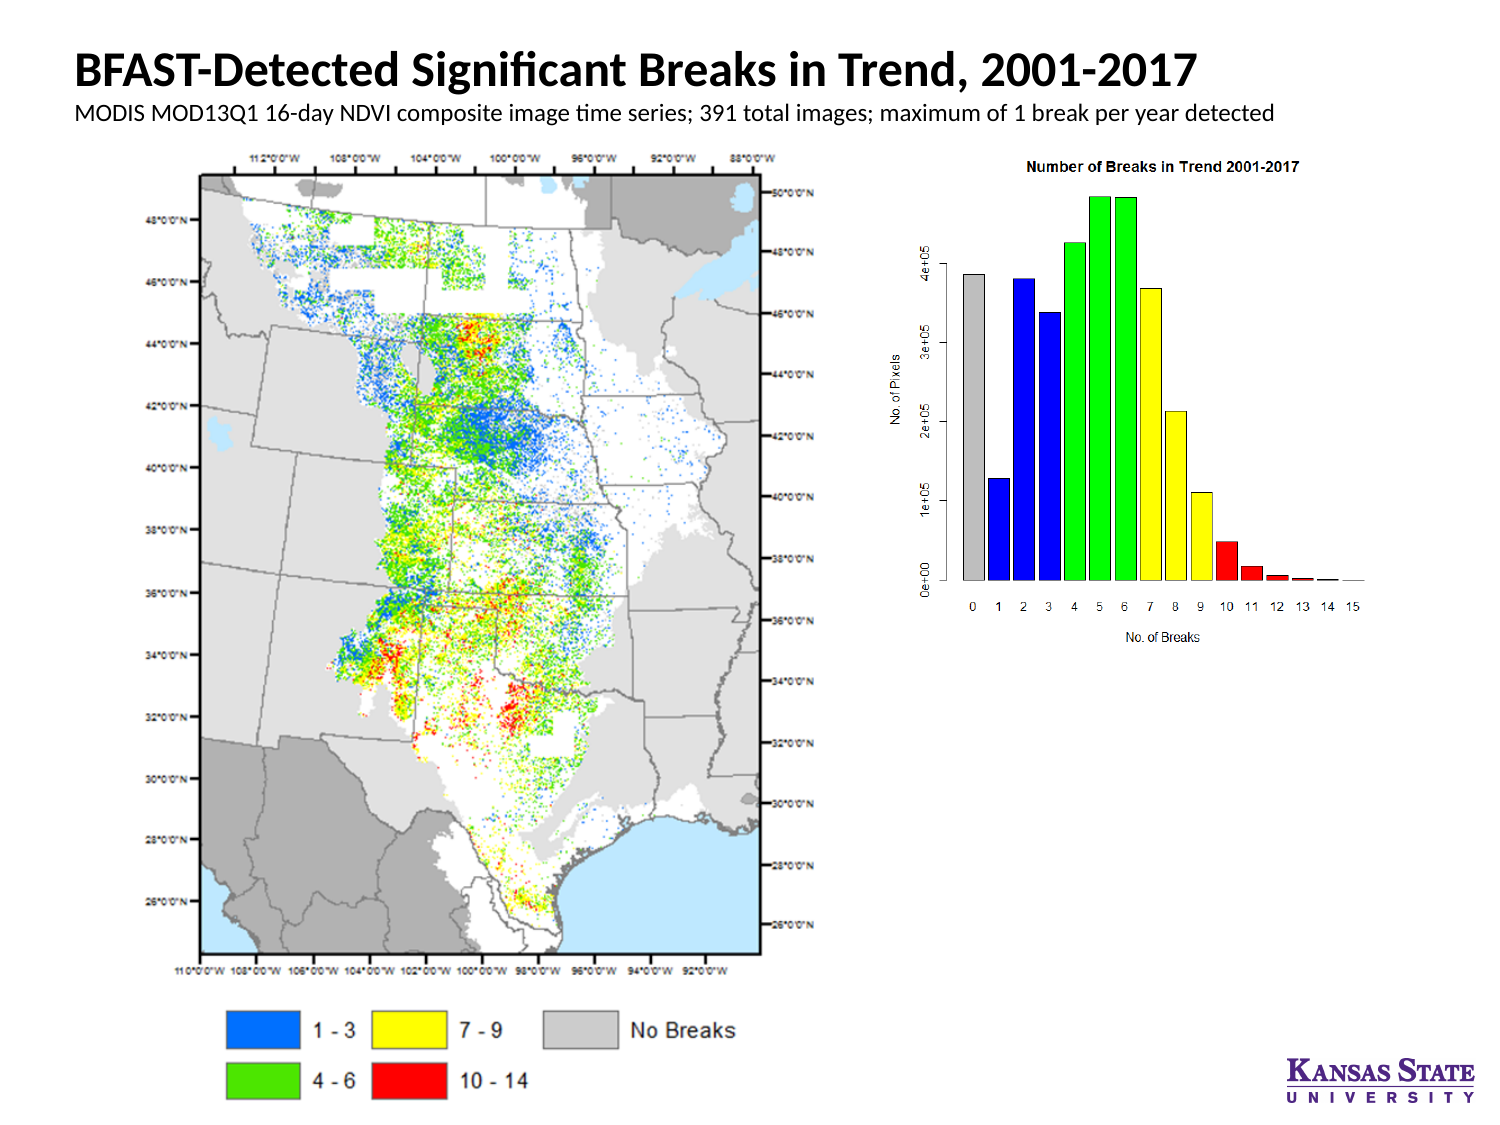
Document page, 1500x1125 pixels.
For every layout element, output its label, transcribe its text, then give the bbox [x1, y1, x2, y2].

text_box BFAST-Detected Significant Breaks in Trend, 2001-2017 MODIS MOD13Q1 16-day NDVI composite image time series; 391 total images; maximum of 1 break per year detected [59, 29, 1293, 134]
picture [885, 134, 1411, 660]
picture [1287, 1058, 1476, 1103]
picture [118, 134, 842, 1120]
